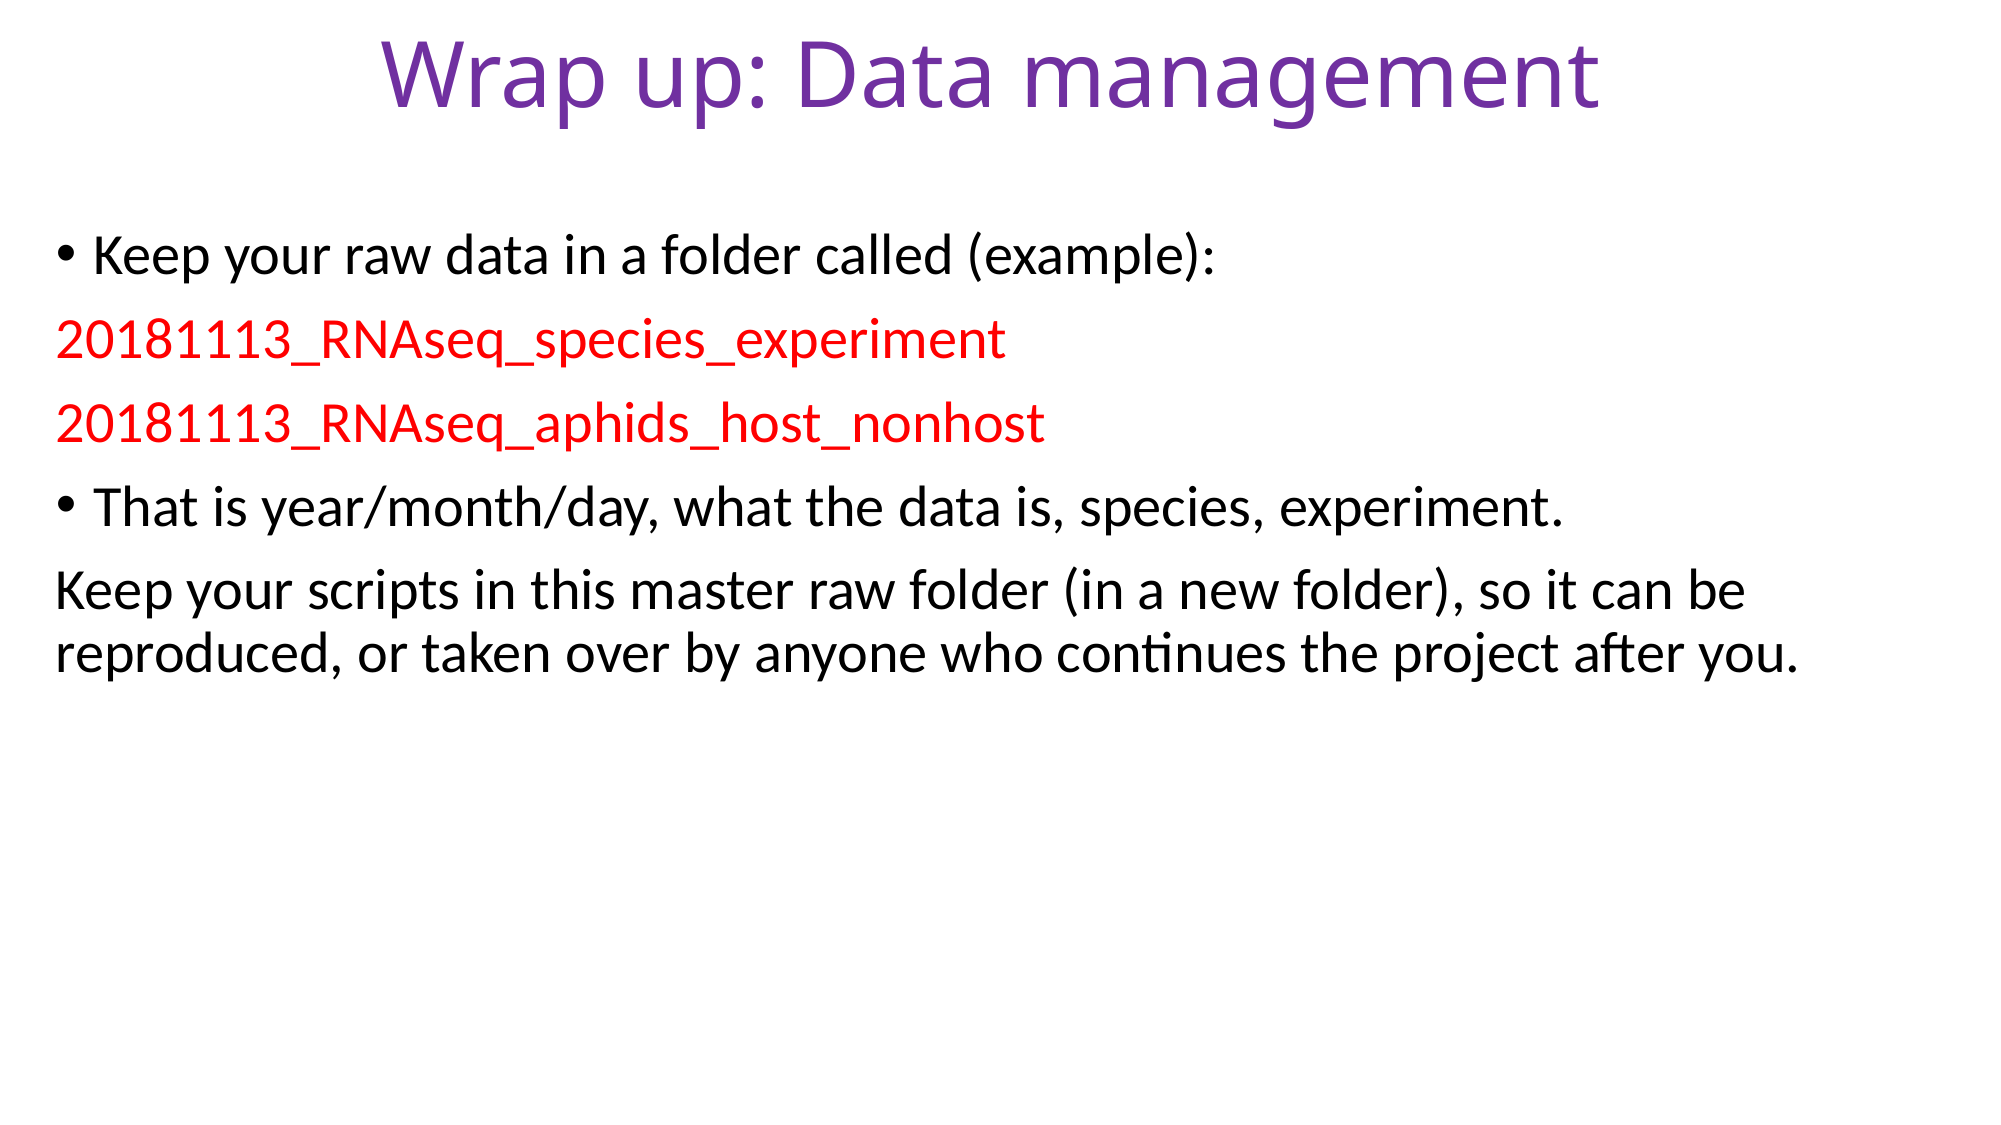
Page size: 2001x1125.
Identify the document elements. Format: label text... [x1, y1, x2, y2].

title Wrap up: Data management [128, 0, 1854, 188]
list Keep your raw data in a folder called (example): 20181113_RNAseq_species_experiment 20181113_RNAseq_aphids_host_nonhost That is year/month/day, what the data is, species, experiment. Keep your scripts in this master raw folder (in a new folder), so it can be reproduced, or taken over by anyone who continues the project after you. [40, 216, 1915, 931]
